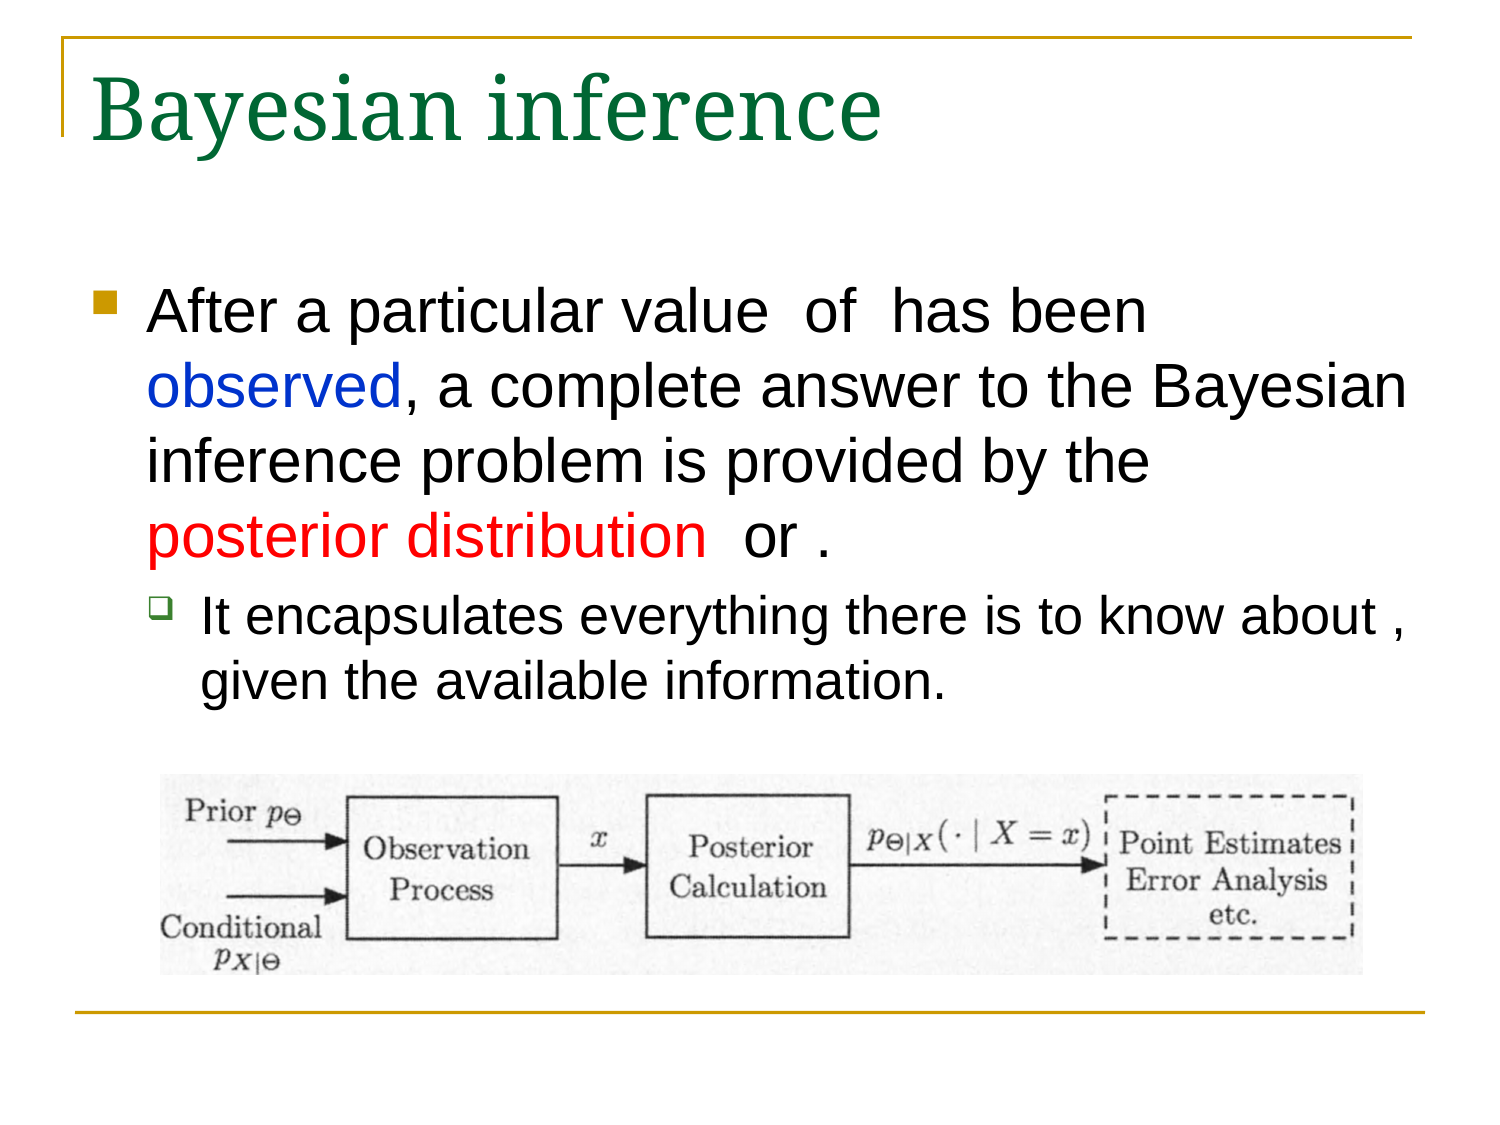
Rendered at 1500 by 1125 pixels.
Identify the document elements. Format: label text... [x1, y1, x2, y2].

title Bayesian inference [75, 45, 1425, 233]
picture [160, 774, 1363, 976]
